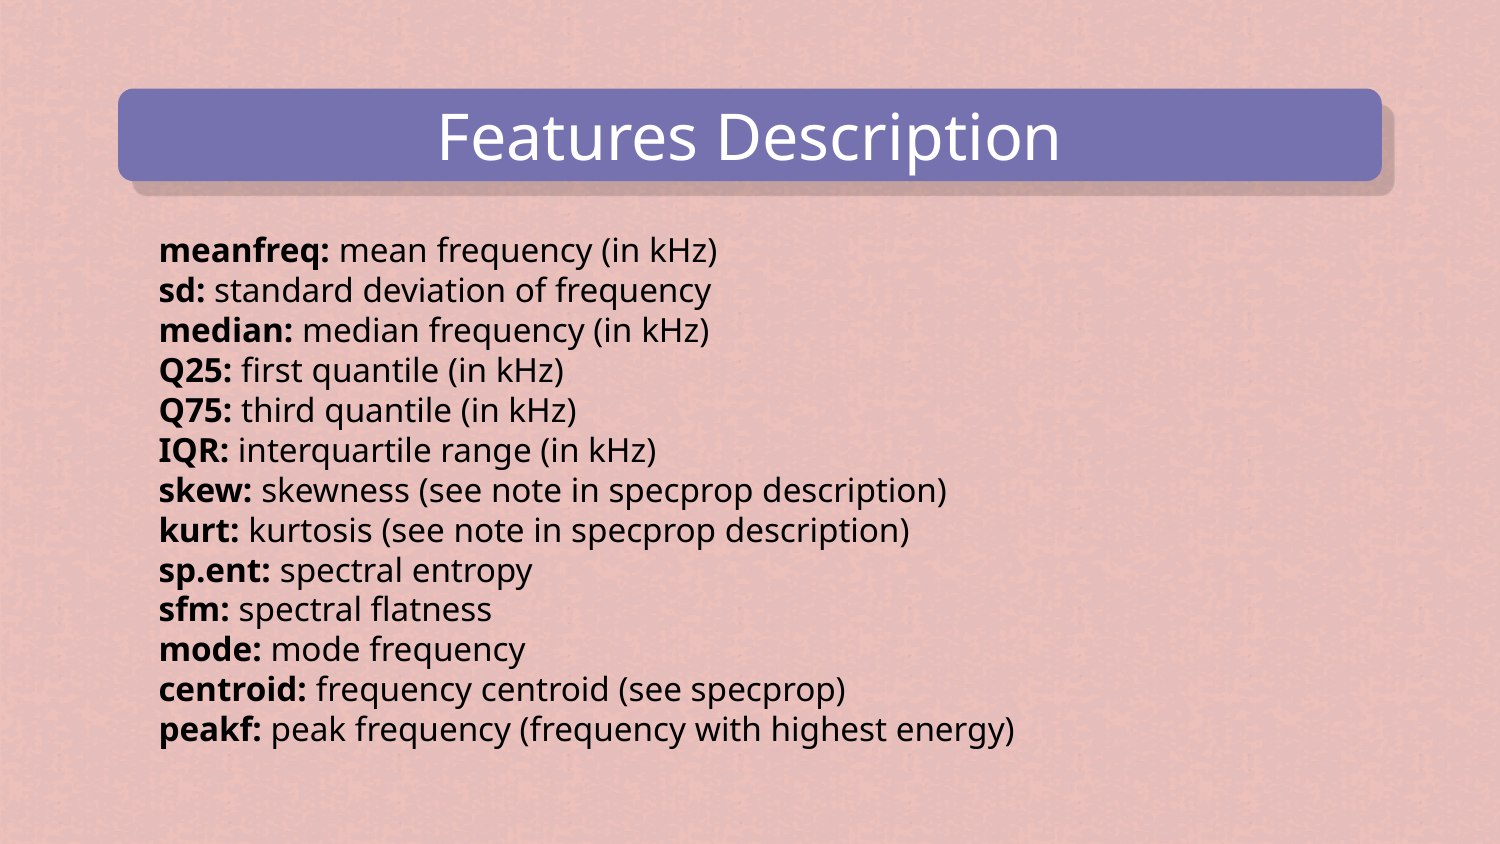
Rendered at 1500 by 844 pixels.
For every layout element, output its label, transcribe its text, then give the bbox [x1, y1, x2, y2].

text_box meanfreq: mean frequency (in kHz) sd: standard deviation of frequency median: median frequency (in kHz) Q25: first quantile (in kHz) Q75: third quantile (in kHz) IQR: interquartile range (in kHz) skew: skewness (see note in specprop description) kurt: kurtosis (see note in specprop description) sp.ent: spectral entropy sfm: spectral flatness mode: mode frequency centroid: frequency centroid (see specprop) peakf: peak frequency (frequency with highest energy) [143, 214, 1357, 799]
title Features Description [118, 88, 1382, 182]
